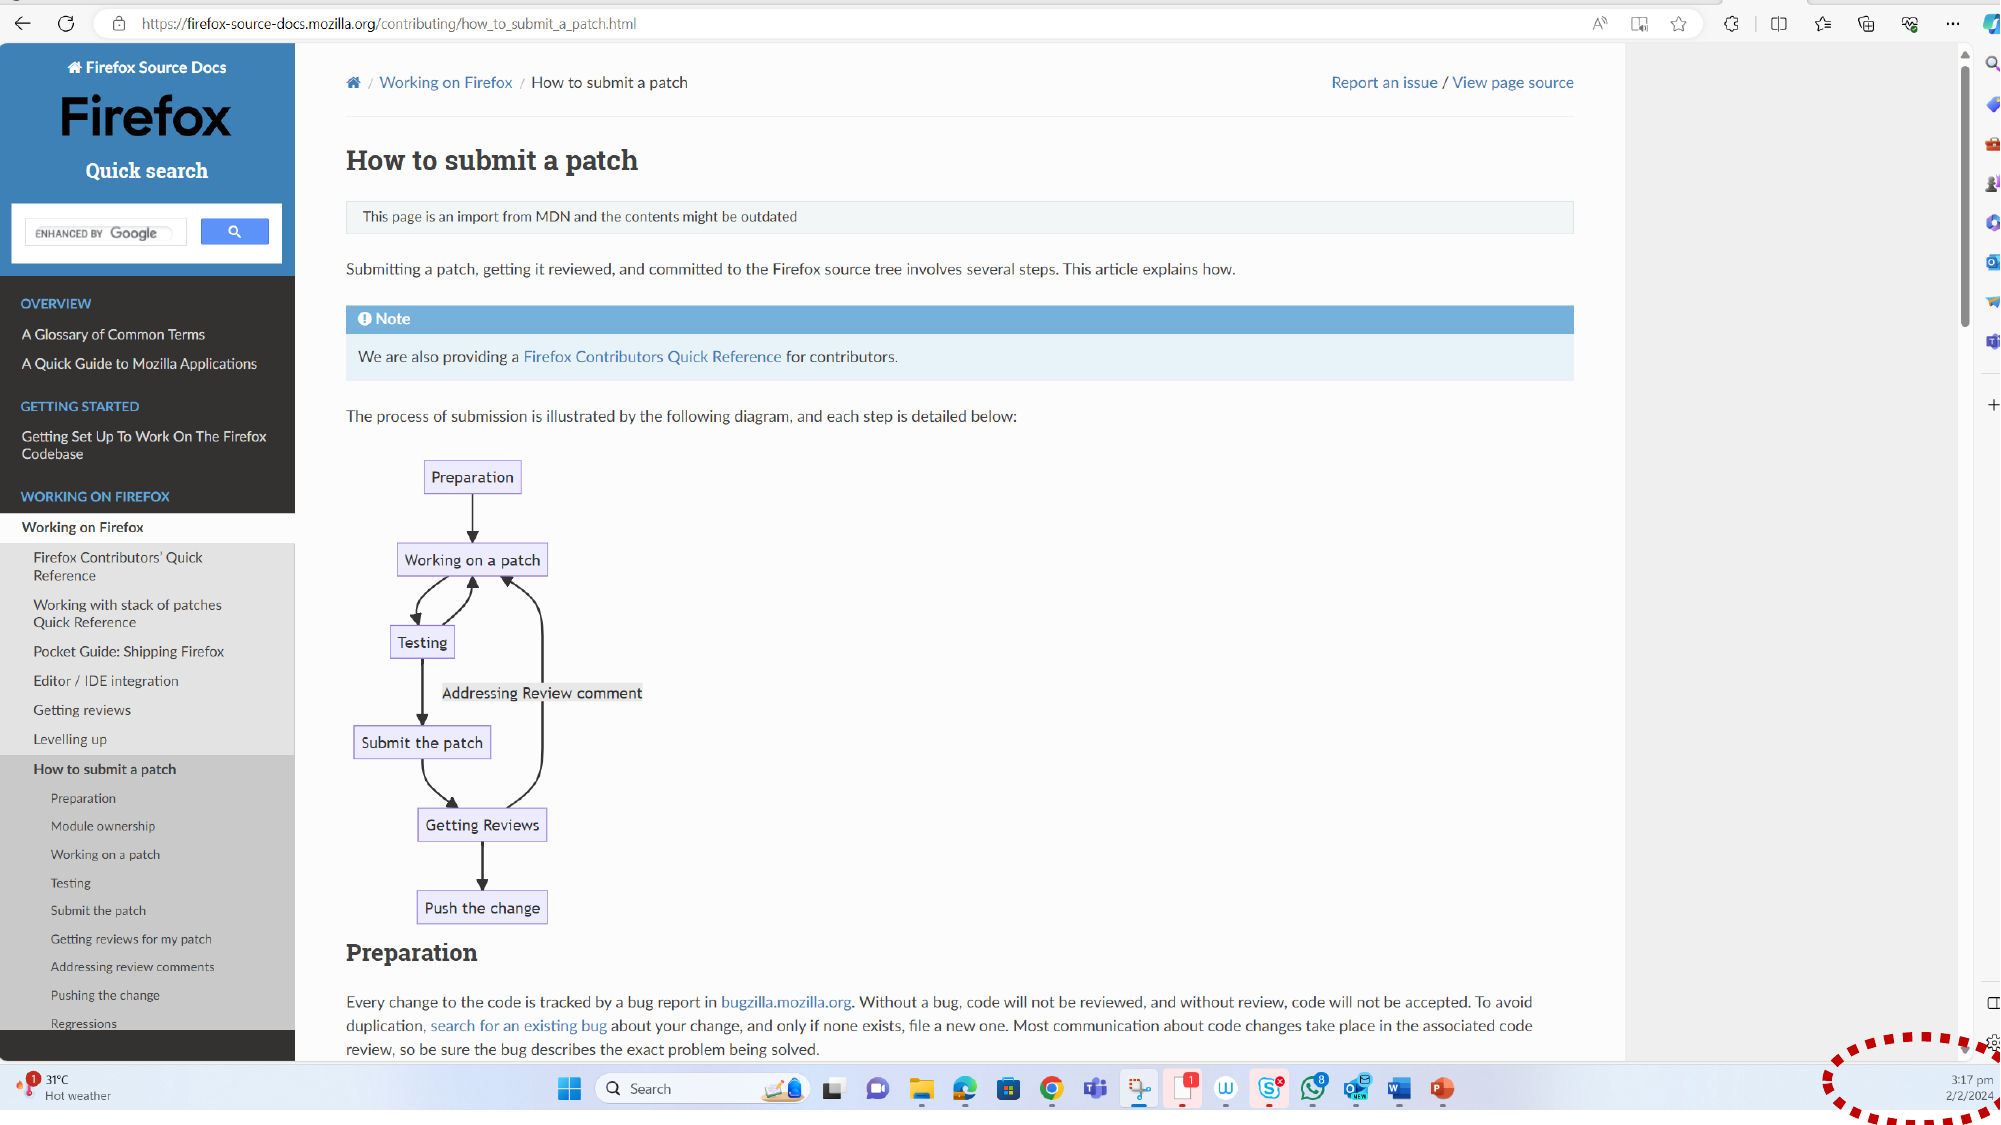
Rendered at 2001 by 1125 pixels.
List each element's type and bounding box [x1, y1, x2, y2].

picture [0, 0, 2000, 1110]
text_box [1871, 1119, 1969, 1125]
